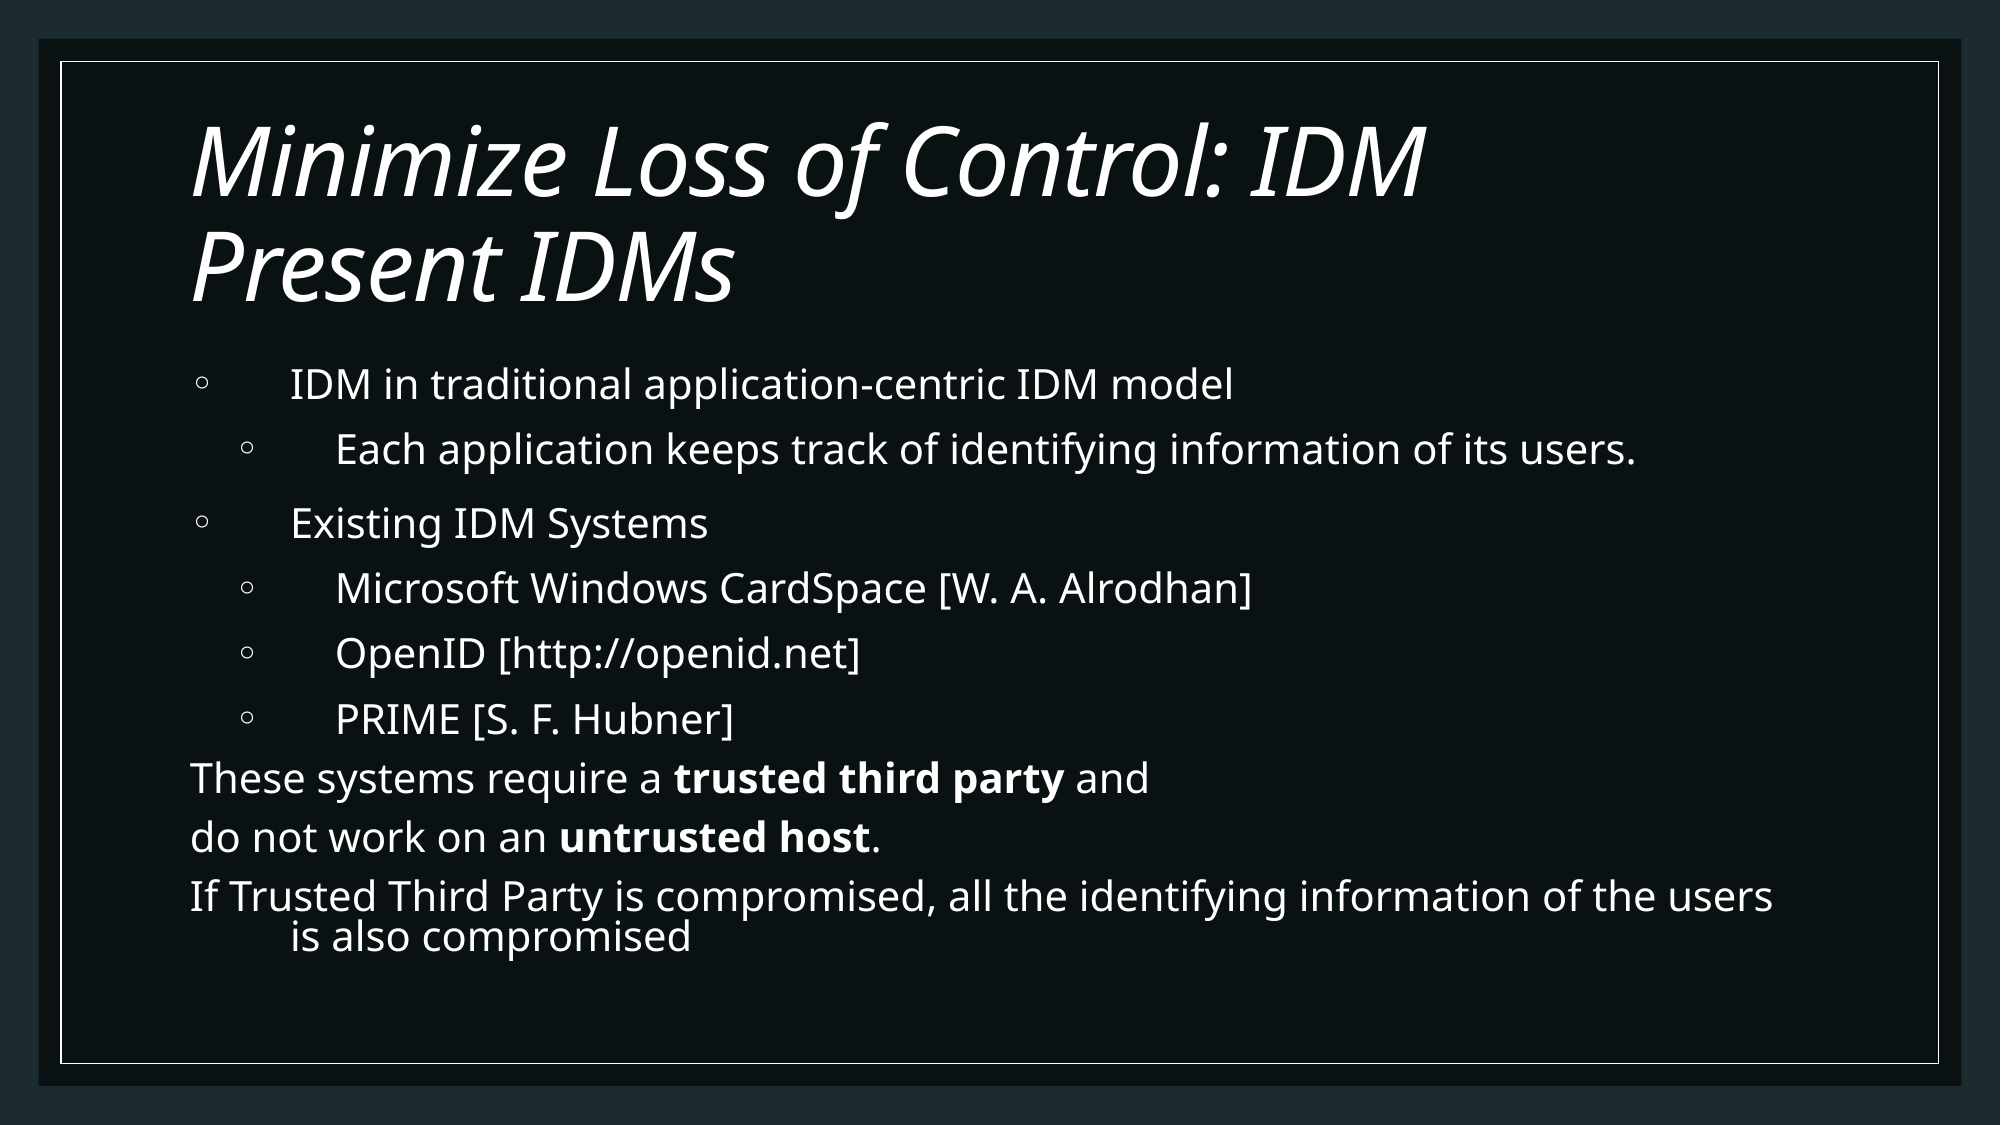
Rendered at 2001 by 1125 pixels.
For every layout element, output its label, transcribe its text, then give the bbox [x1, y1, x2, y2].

list IDM in traditional application-centric IDM model Each application keeps track of identifying information of its users. Existing IDM Systems Microsoft Windows CardSpace [W. A. Alrodhan] OpenID [http://openid.net] PRIME [S. F. Hubner] These systems require a trusted third party and do not work on an untrusted host. If Trusted Third Party is compromised, all the identifying information of the users is also compromised [174, 345, 1825, 977]
title Minimize Loss of Control: IDM Present IDMs [174, 105, 1825, 331]
